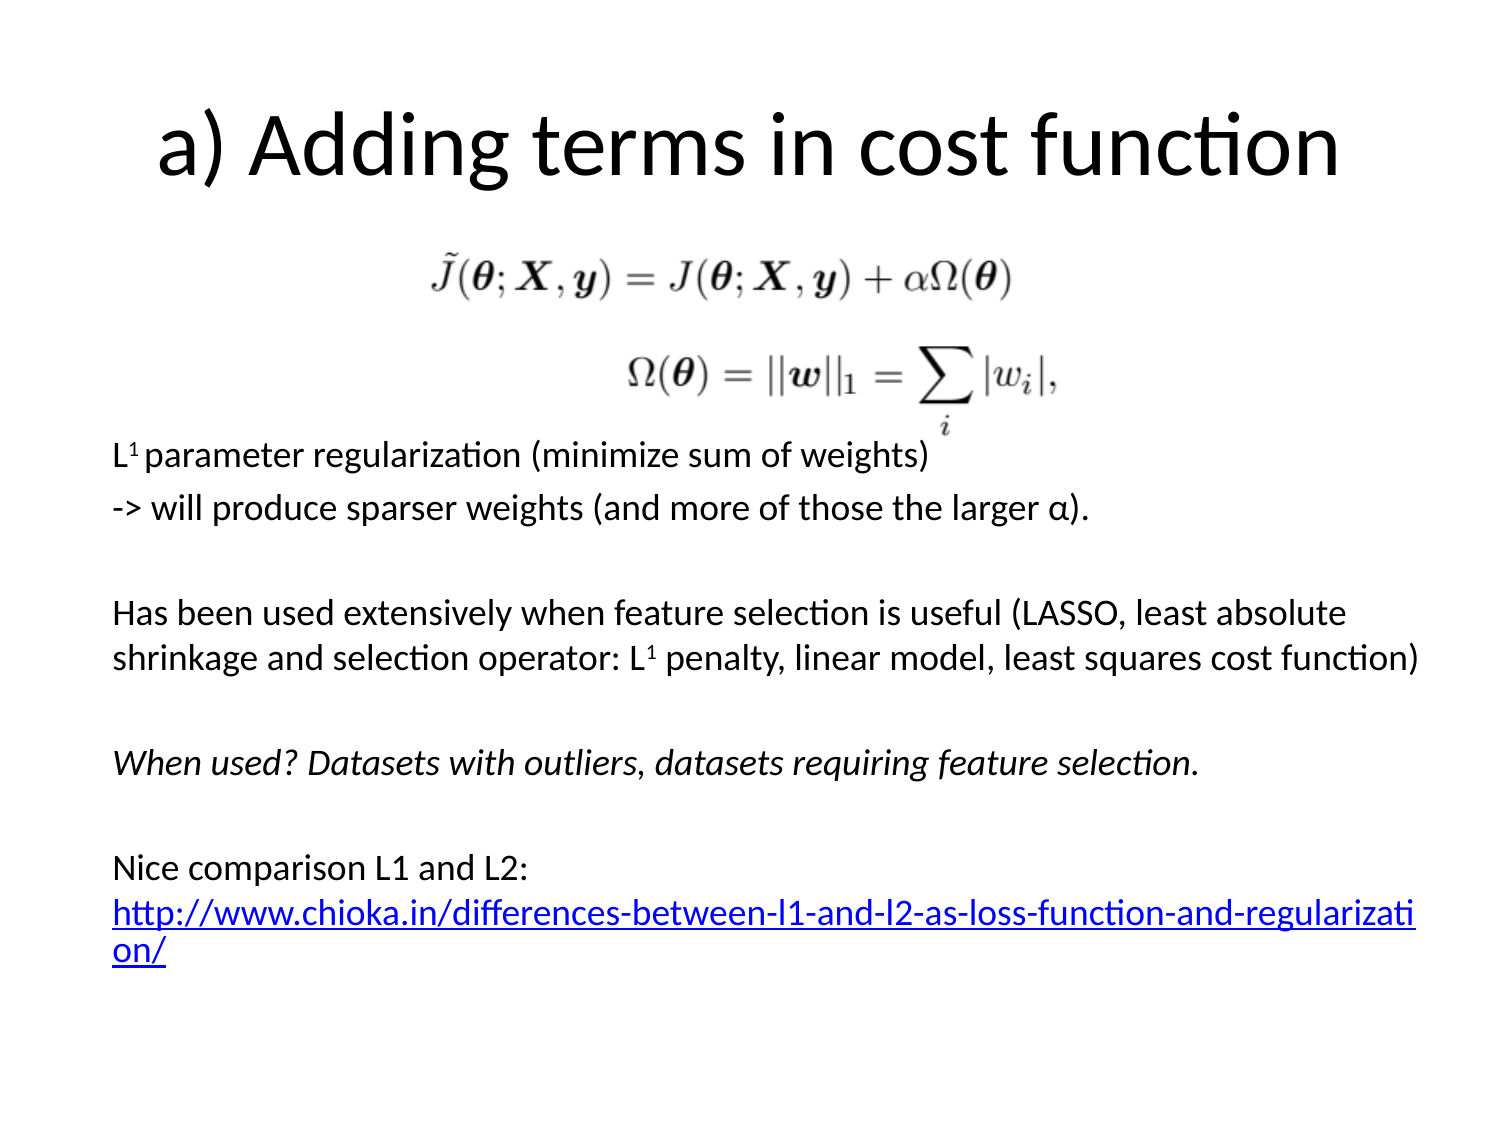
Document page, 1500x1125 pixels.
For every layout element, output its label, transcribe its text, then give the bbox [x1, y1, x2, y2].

title a) Adding terms in cost function [75, 45, 1425, 233]
picture [410, 232, 1109, 450]
list L1 parameter regularization (minimize sum of weights) -> will produce sparser weights (and more of those the larger α). Has been used extensively when feature selection is useful (LASSO, least absolute shrinkage and selection operator: L1 penalty, linear model, least squares cost function) When used? Datasets with outliers, datasets requiring feature selection. Nice comparison L1 and L2: http://www.chioka.in/differences-between-l1-and-l2-as-loss-function-and-regularization/ [97, 370, 1448, 1092]
